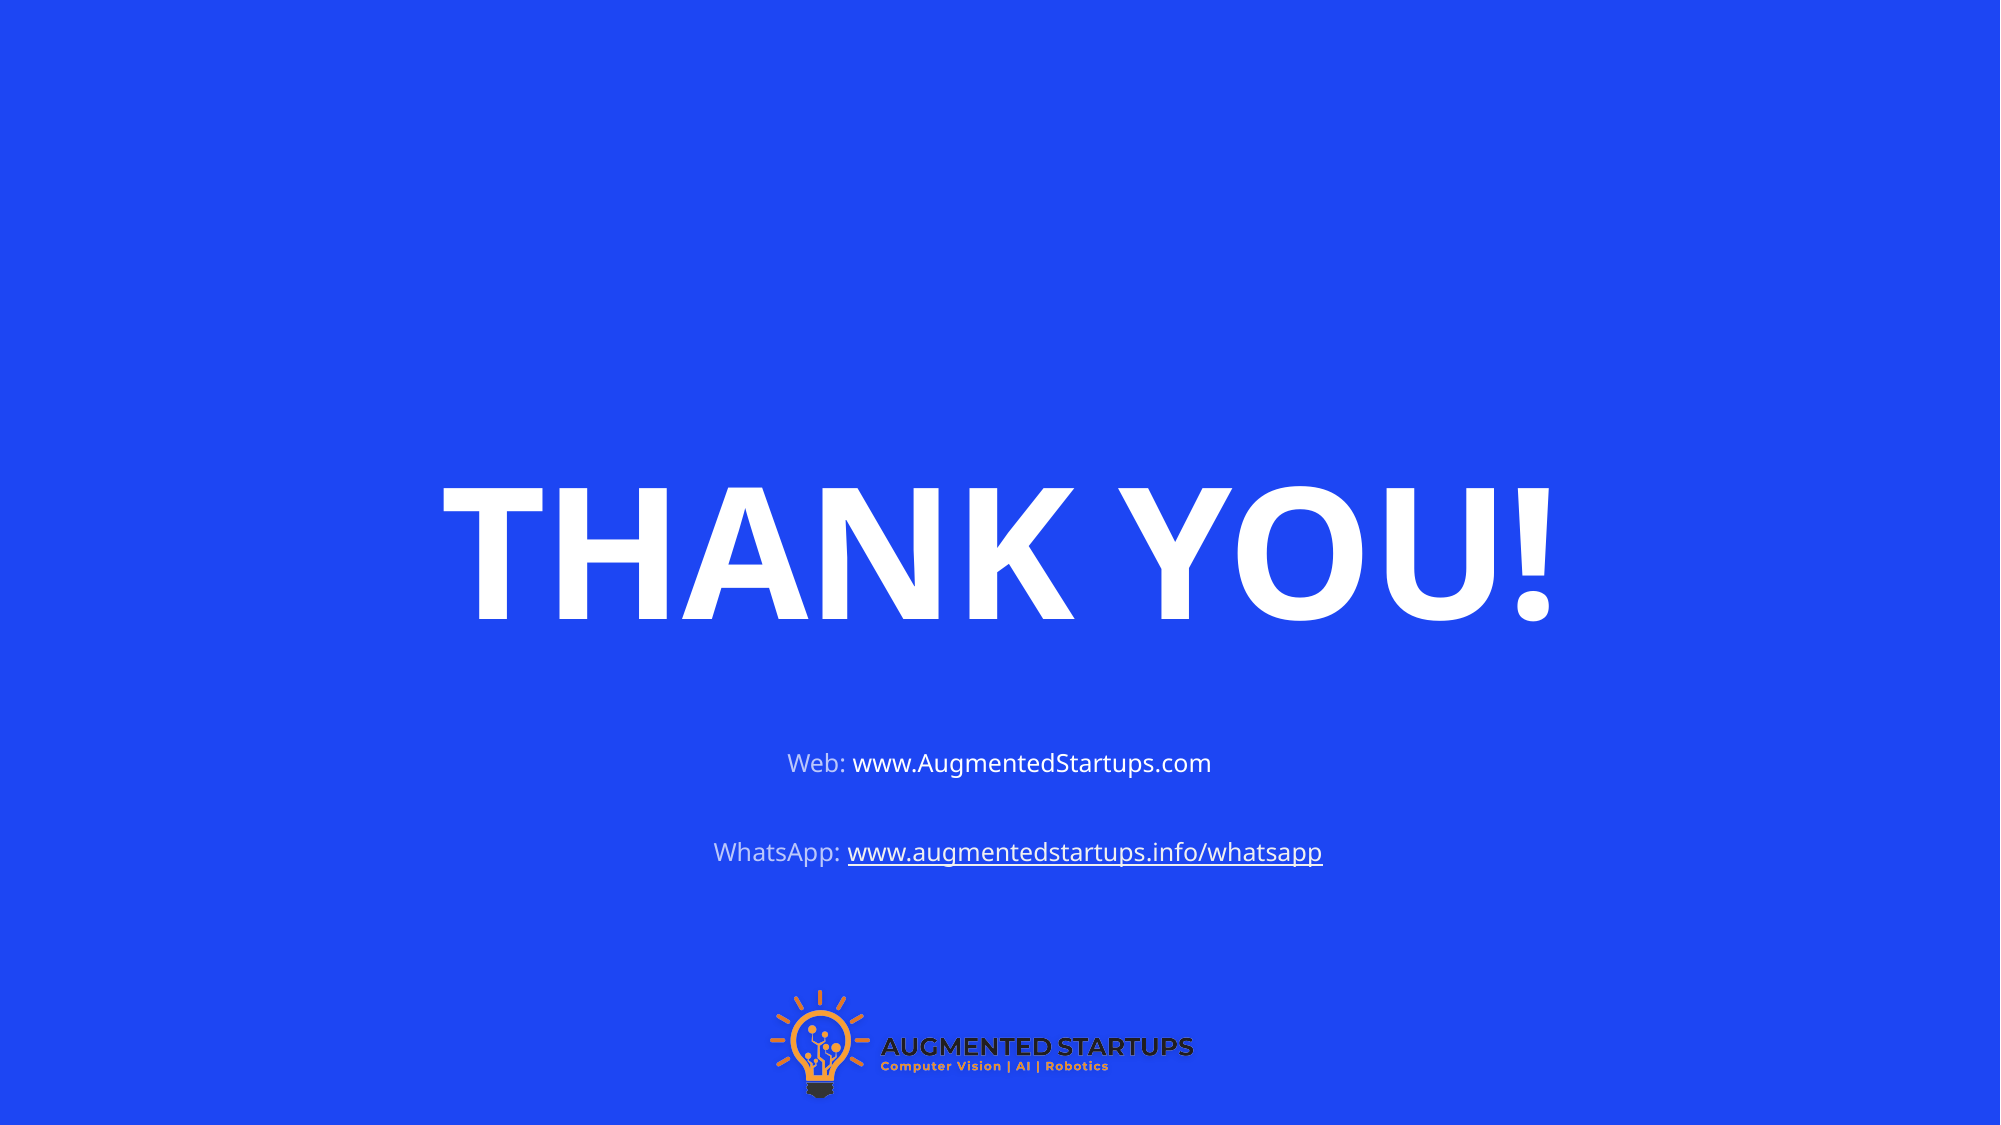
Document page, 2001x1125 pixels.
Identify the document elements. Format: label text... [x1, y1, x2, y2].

picture [769, 990, 1194, 1098]
text_box Web: www.AugmentedStartups.com [779, 740, 1221, 786]
text_box WhatsApp: www.augmentedstartups.info/whatsapp [706, 829, 1331, 879]
text_box THANK YOU! [167, 478, 1833, 655]
